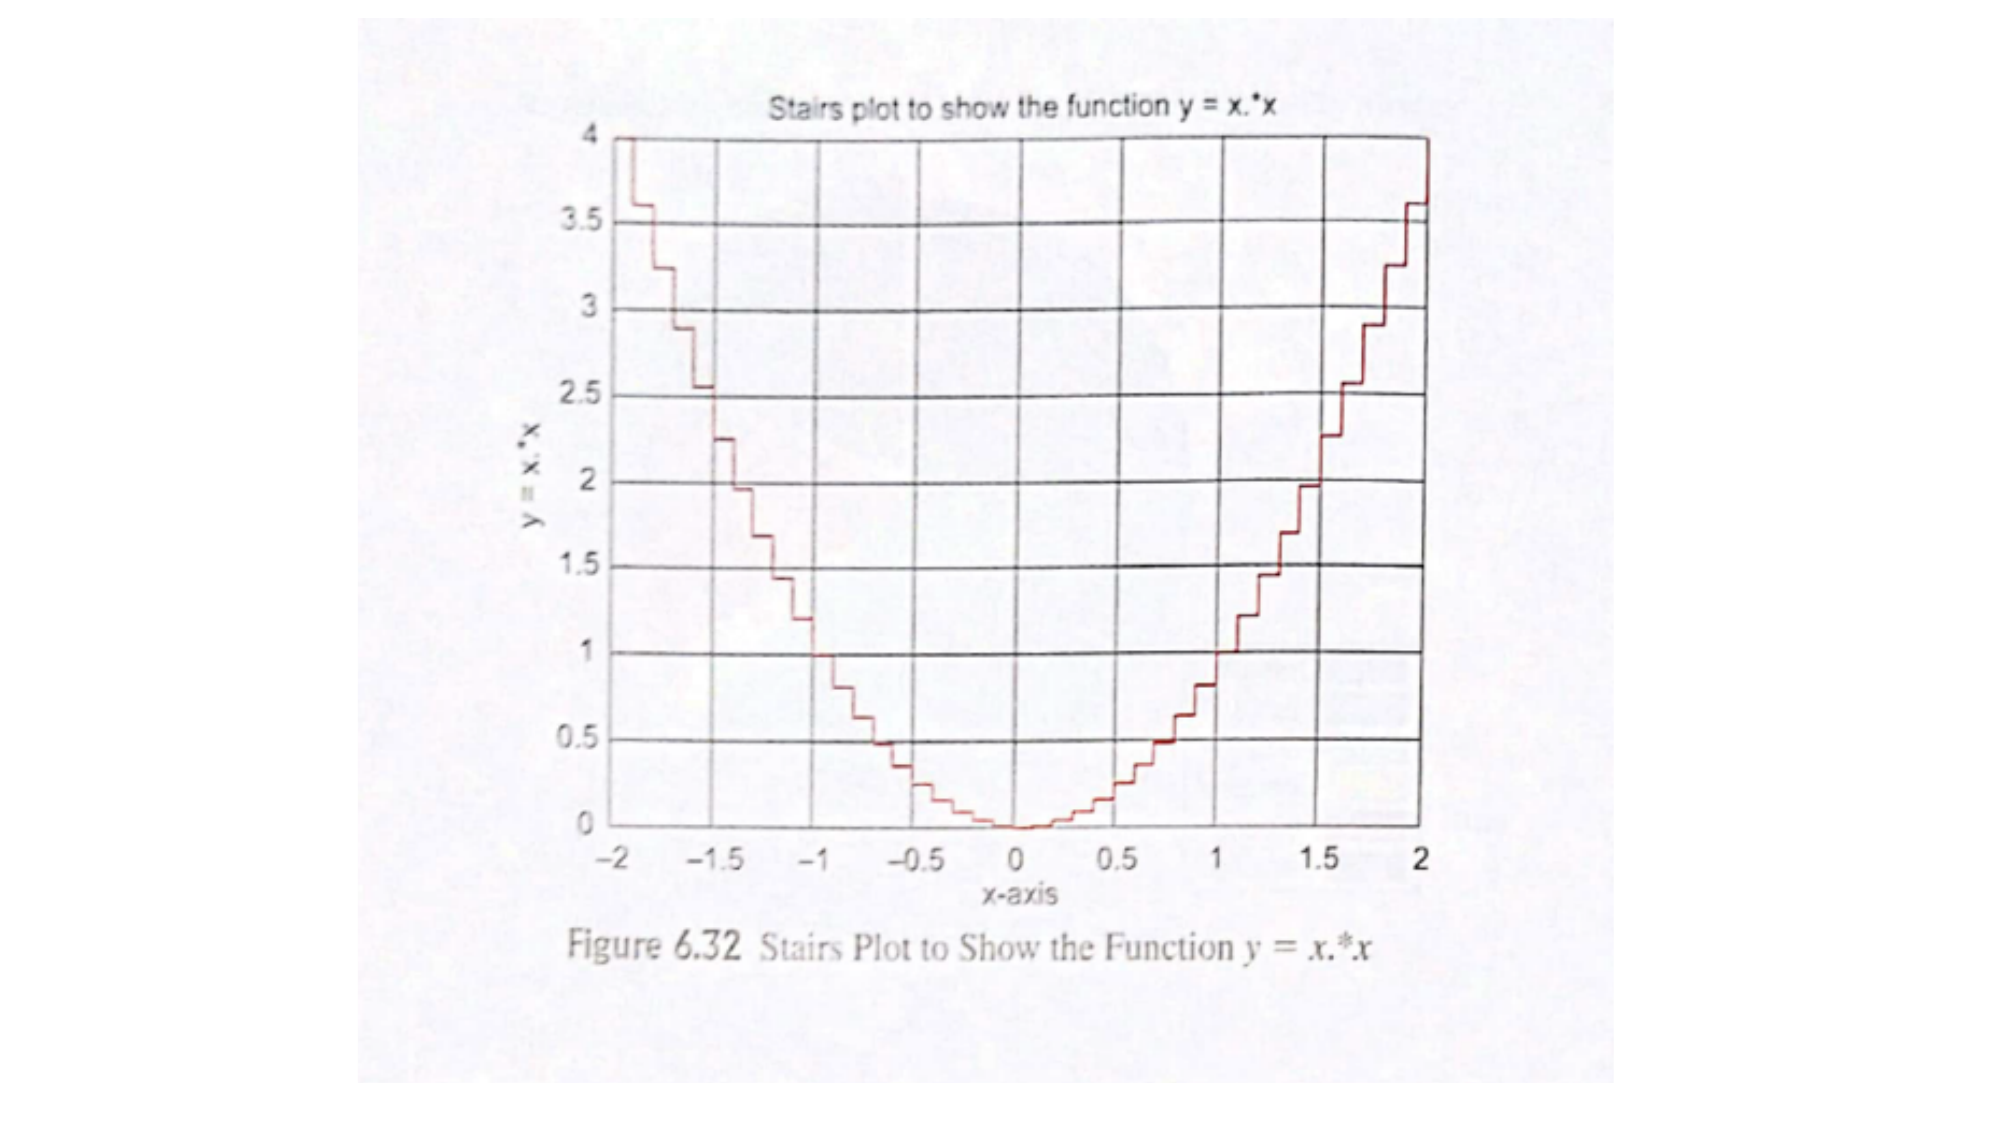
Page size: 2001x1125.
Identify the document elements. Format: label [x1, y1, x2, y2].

picture [357, 17, 1614, 1083]
